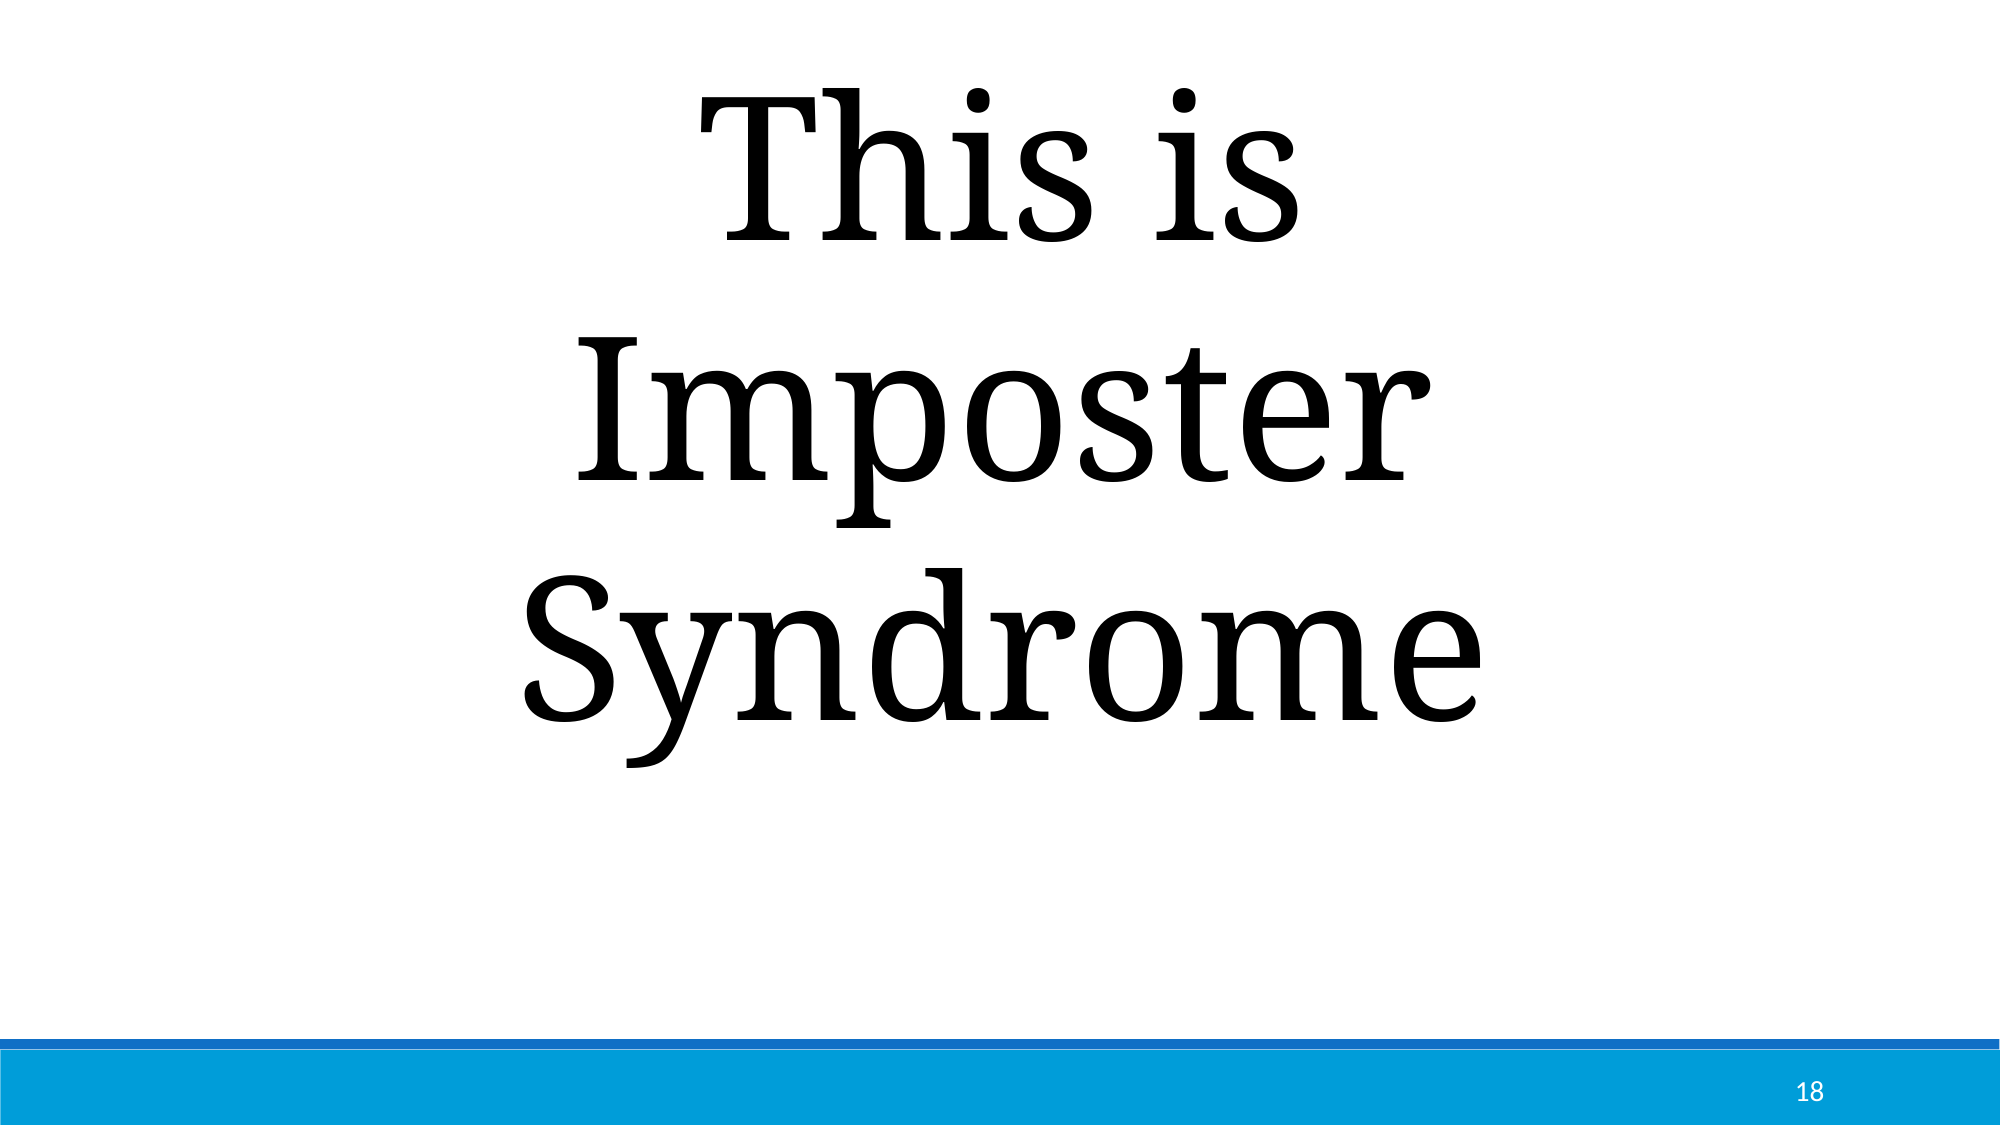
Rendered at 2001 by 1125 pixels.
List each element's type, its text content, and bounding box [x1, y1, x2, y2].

text_box This is Imposter Syndrome [63, 33, 1942, 768]
slide_number 18 [1624, 1059, 1840, 1120]
